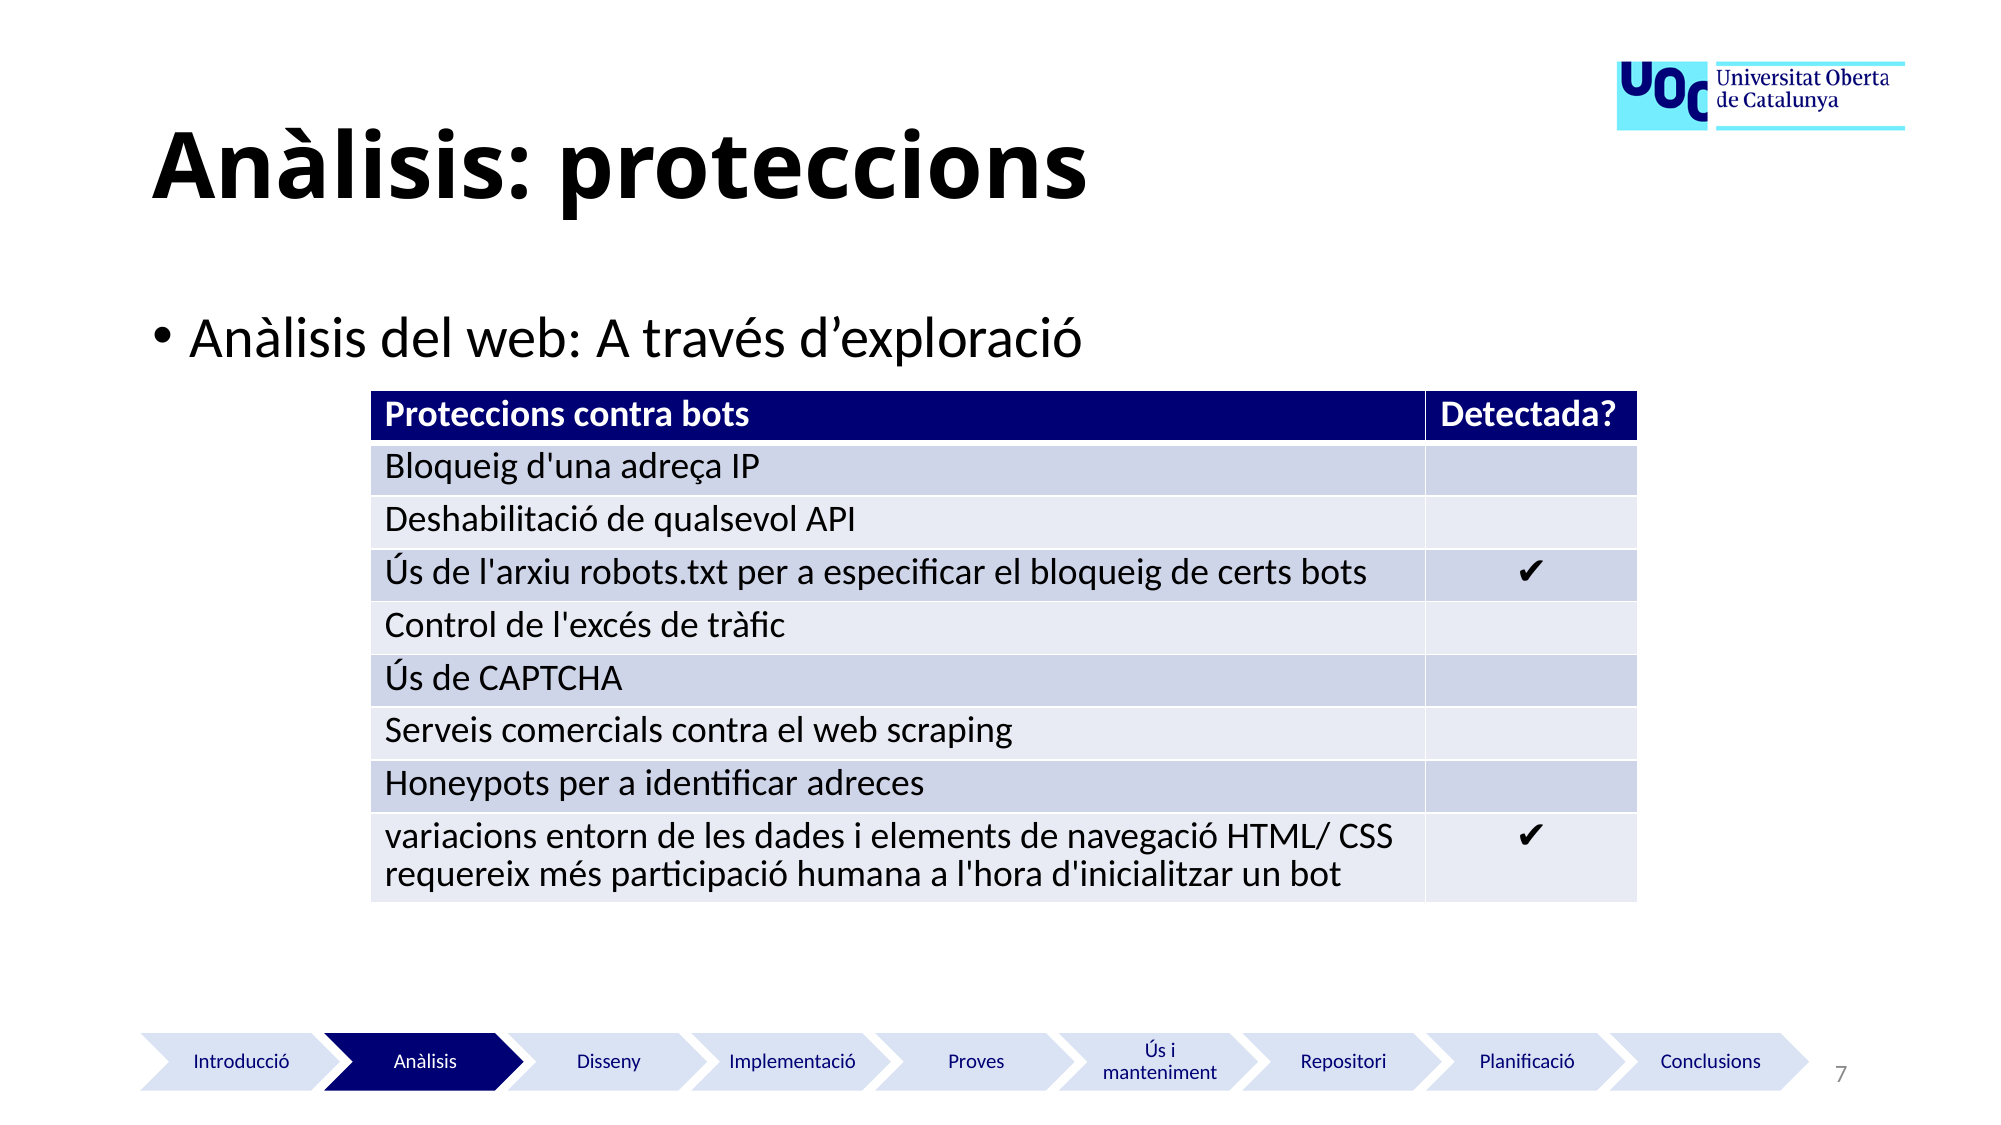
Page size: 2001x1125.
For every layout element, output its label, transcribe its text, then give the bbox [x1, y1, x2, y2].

table_cell variacions entorn de les dades i elements de navegació HTML/ CSS requereix més participació humana a l'hora d'inicialitzar un bot [371, 814, 1425, 902]
picture [1592, 41, 1930, 153]
table_cell Serveis comercials contra el web scraping [371, 708, 1425, 759]
title Anàlisis: proteccions [137, 59, 1863, 278]
table_cell Ús de l'arxiu robots.txt per a especificar el bloqueig de certs bots [371, 550, 1425, 601]
table_cell ✔ [1426, 814, 1637, 902]
table_cell [1426, 602, 1637, 654]
slide_number 7 [1412, 1042, 1863, 1103]
table_header Proteccions contra bots [371, 391, 1425, 440]
table_cell Deshabilitació de qualsevol API [371, 497, 1425, 548]
table_cell Bloqueig d'una adreça IP [371, 446, 1425, 495]
list Anàlisis del web: A través d’exploració [137, 299, 1863, 543]
table_cell Honeypots per a identificar adreces [371, 761, 1425, 812]
table_cell [1426, 761, 1637, 812]
table_cell Control de l'excés de tràfic [371, 602, 1425, 654]
table_cell [1426, 497, 1637, 548]
table_cell [1426, 446, 1637, 495]
table_header Detectada? [1426, 391, 1637, 440]
table_cell Ús de CAPTCHA [371, 655, 1425, 706]
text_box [137, 1031, 1811, 1092]
table_cell [1426, 655, 1637, 706]
table_cell ✔ [1426, 550, 1637, 601]
table_cell [1426, 708, 1637, 759]
